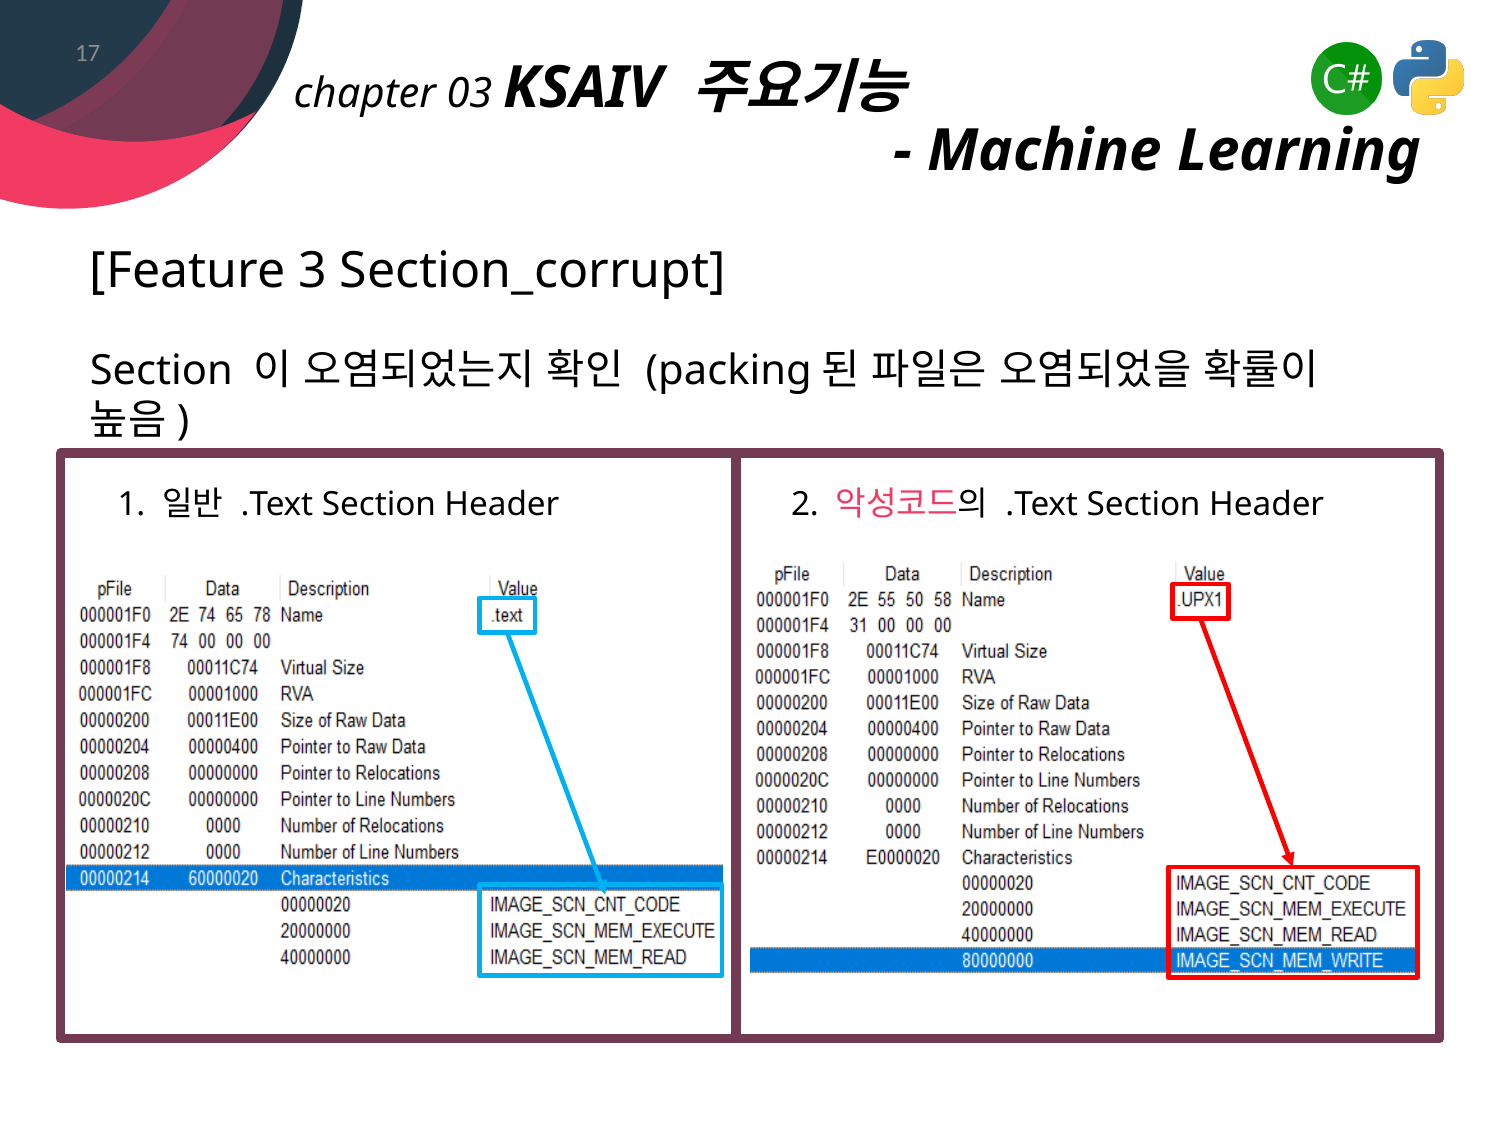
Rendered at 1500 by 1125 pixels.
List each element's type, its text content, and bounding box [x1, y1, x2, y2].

text_box [Feature 3 Section_corrupt] Section 이 오염되었는지 확인 (packing된 파일은 오염되었을 확률이 높음) [75, 230, 1389, 451]
picture [1393, 40, 1464, 115]
slide_number 17 [0, 21, 195, 82]
picture [1311, 42, 1382, 115]
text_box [60, 452, 1440, 1039]
